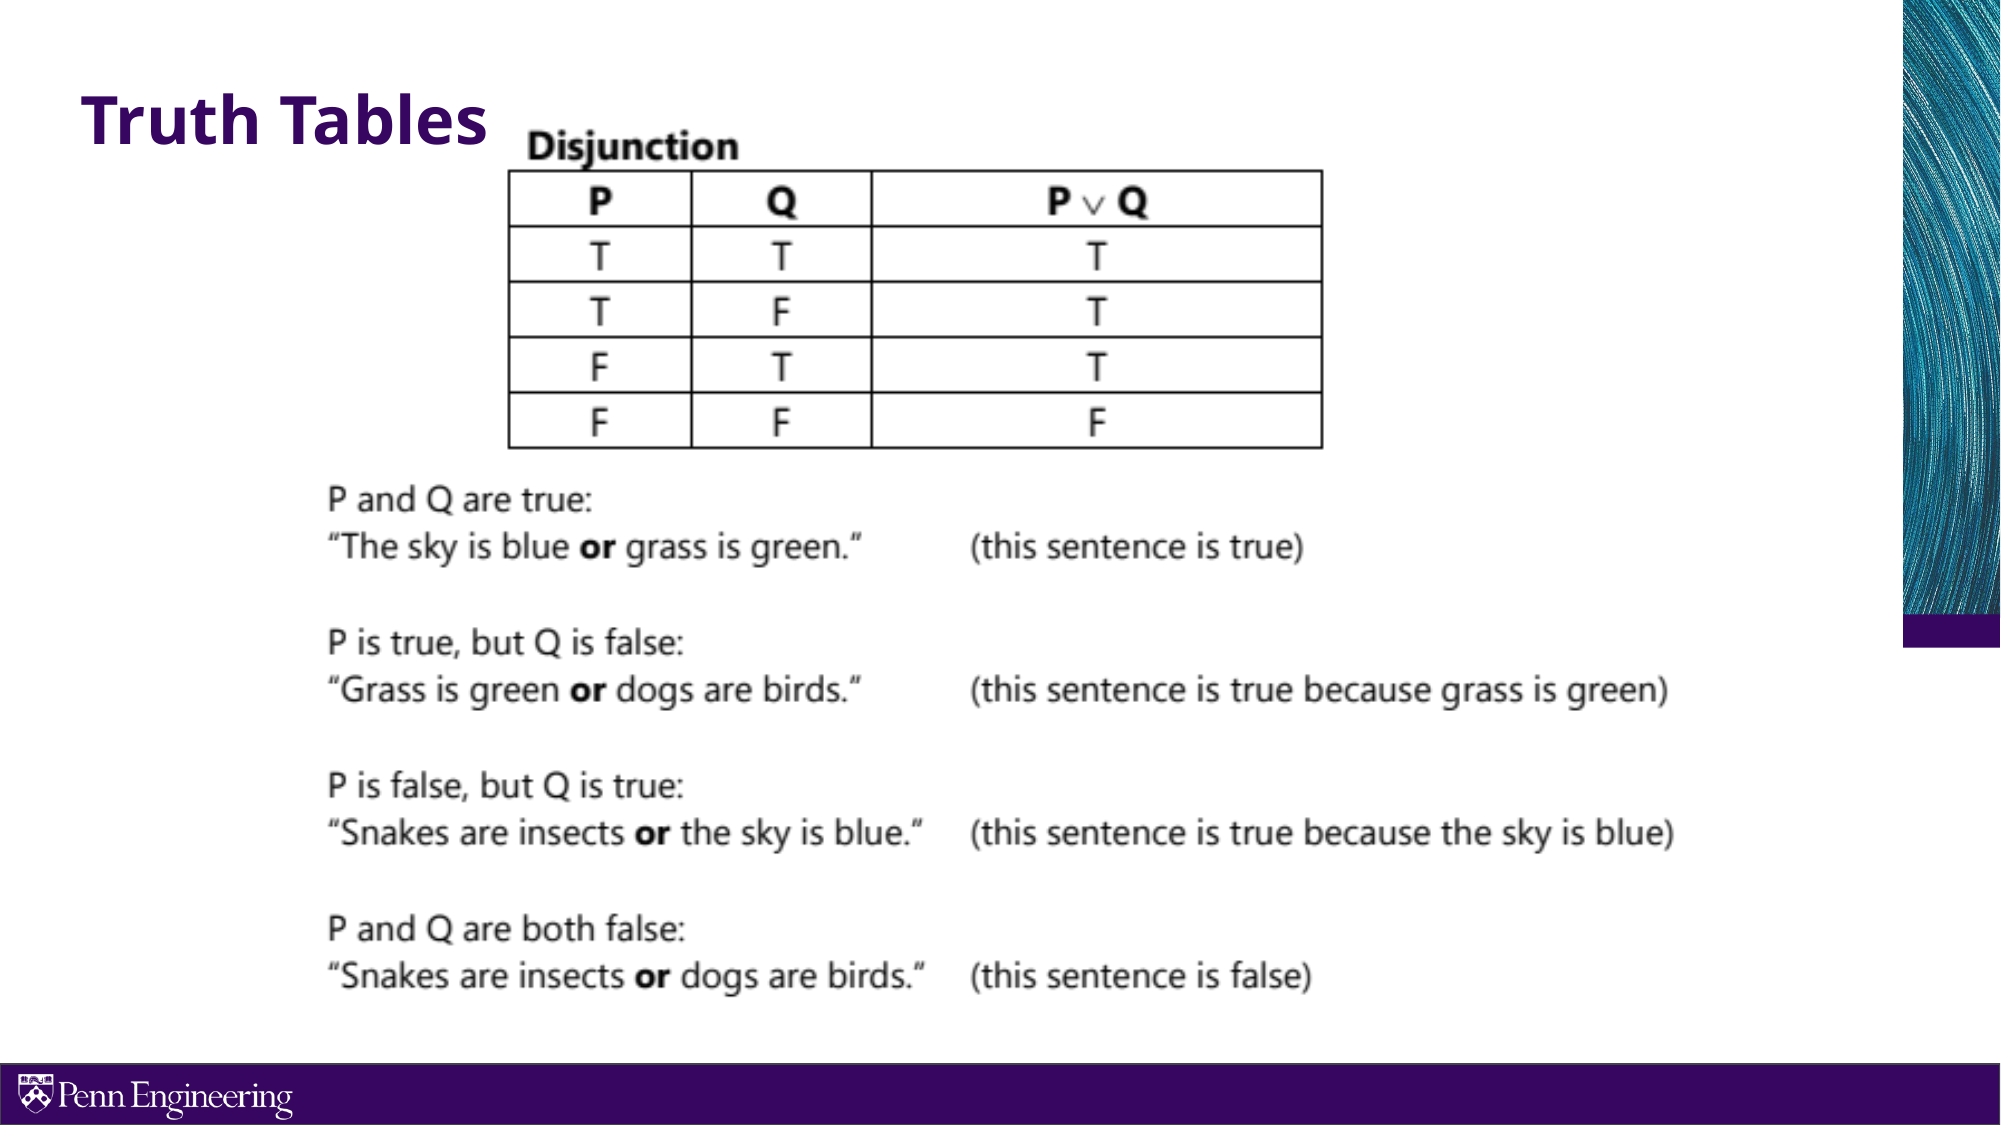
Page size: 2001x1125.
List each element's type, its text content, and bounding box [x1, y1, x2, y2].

picture [1903, 341, 1915, 350]
picture [303, 110, 1696, 1029]
picture [1903, 523, 1914, 546]
picture [1903, 374, 1908, 384]
picture [1903, 310, 1915, 339]
picture [1908, 277, 1920, 293]
picture [1903, 0, 2001, 618]
title Truth Tables [65, 59, 1863, 187]
picture [1913, 321, 1917, 333]
picture [1949, 13, 1955, 20]
picture [1989, 0, 2001, 13]
picture [8, 1066, 301, 1123]
picture [1971, 53, 1979, 64]
picture [1962, 39, 1970, 47]
picture [1916, 342, 1921, 352]
picture [1906, 362, 1912, 370]
